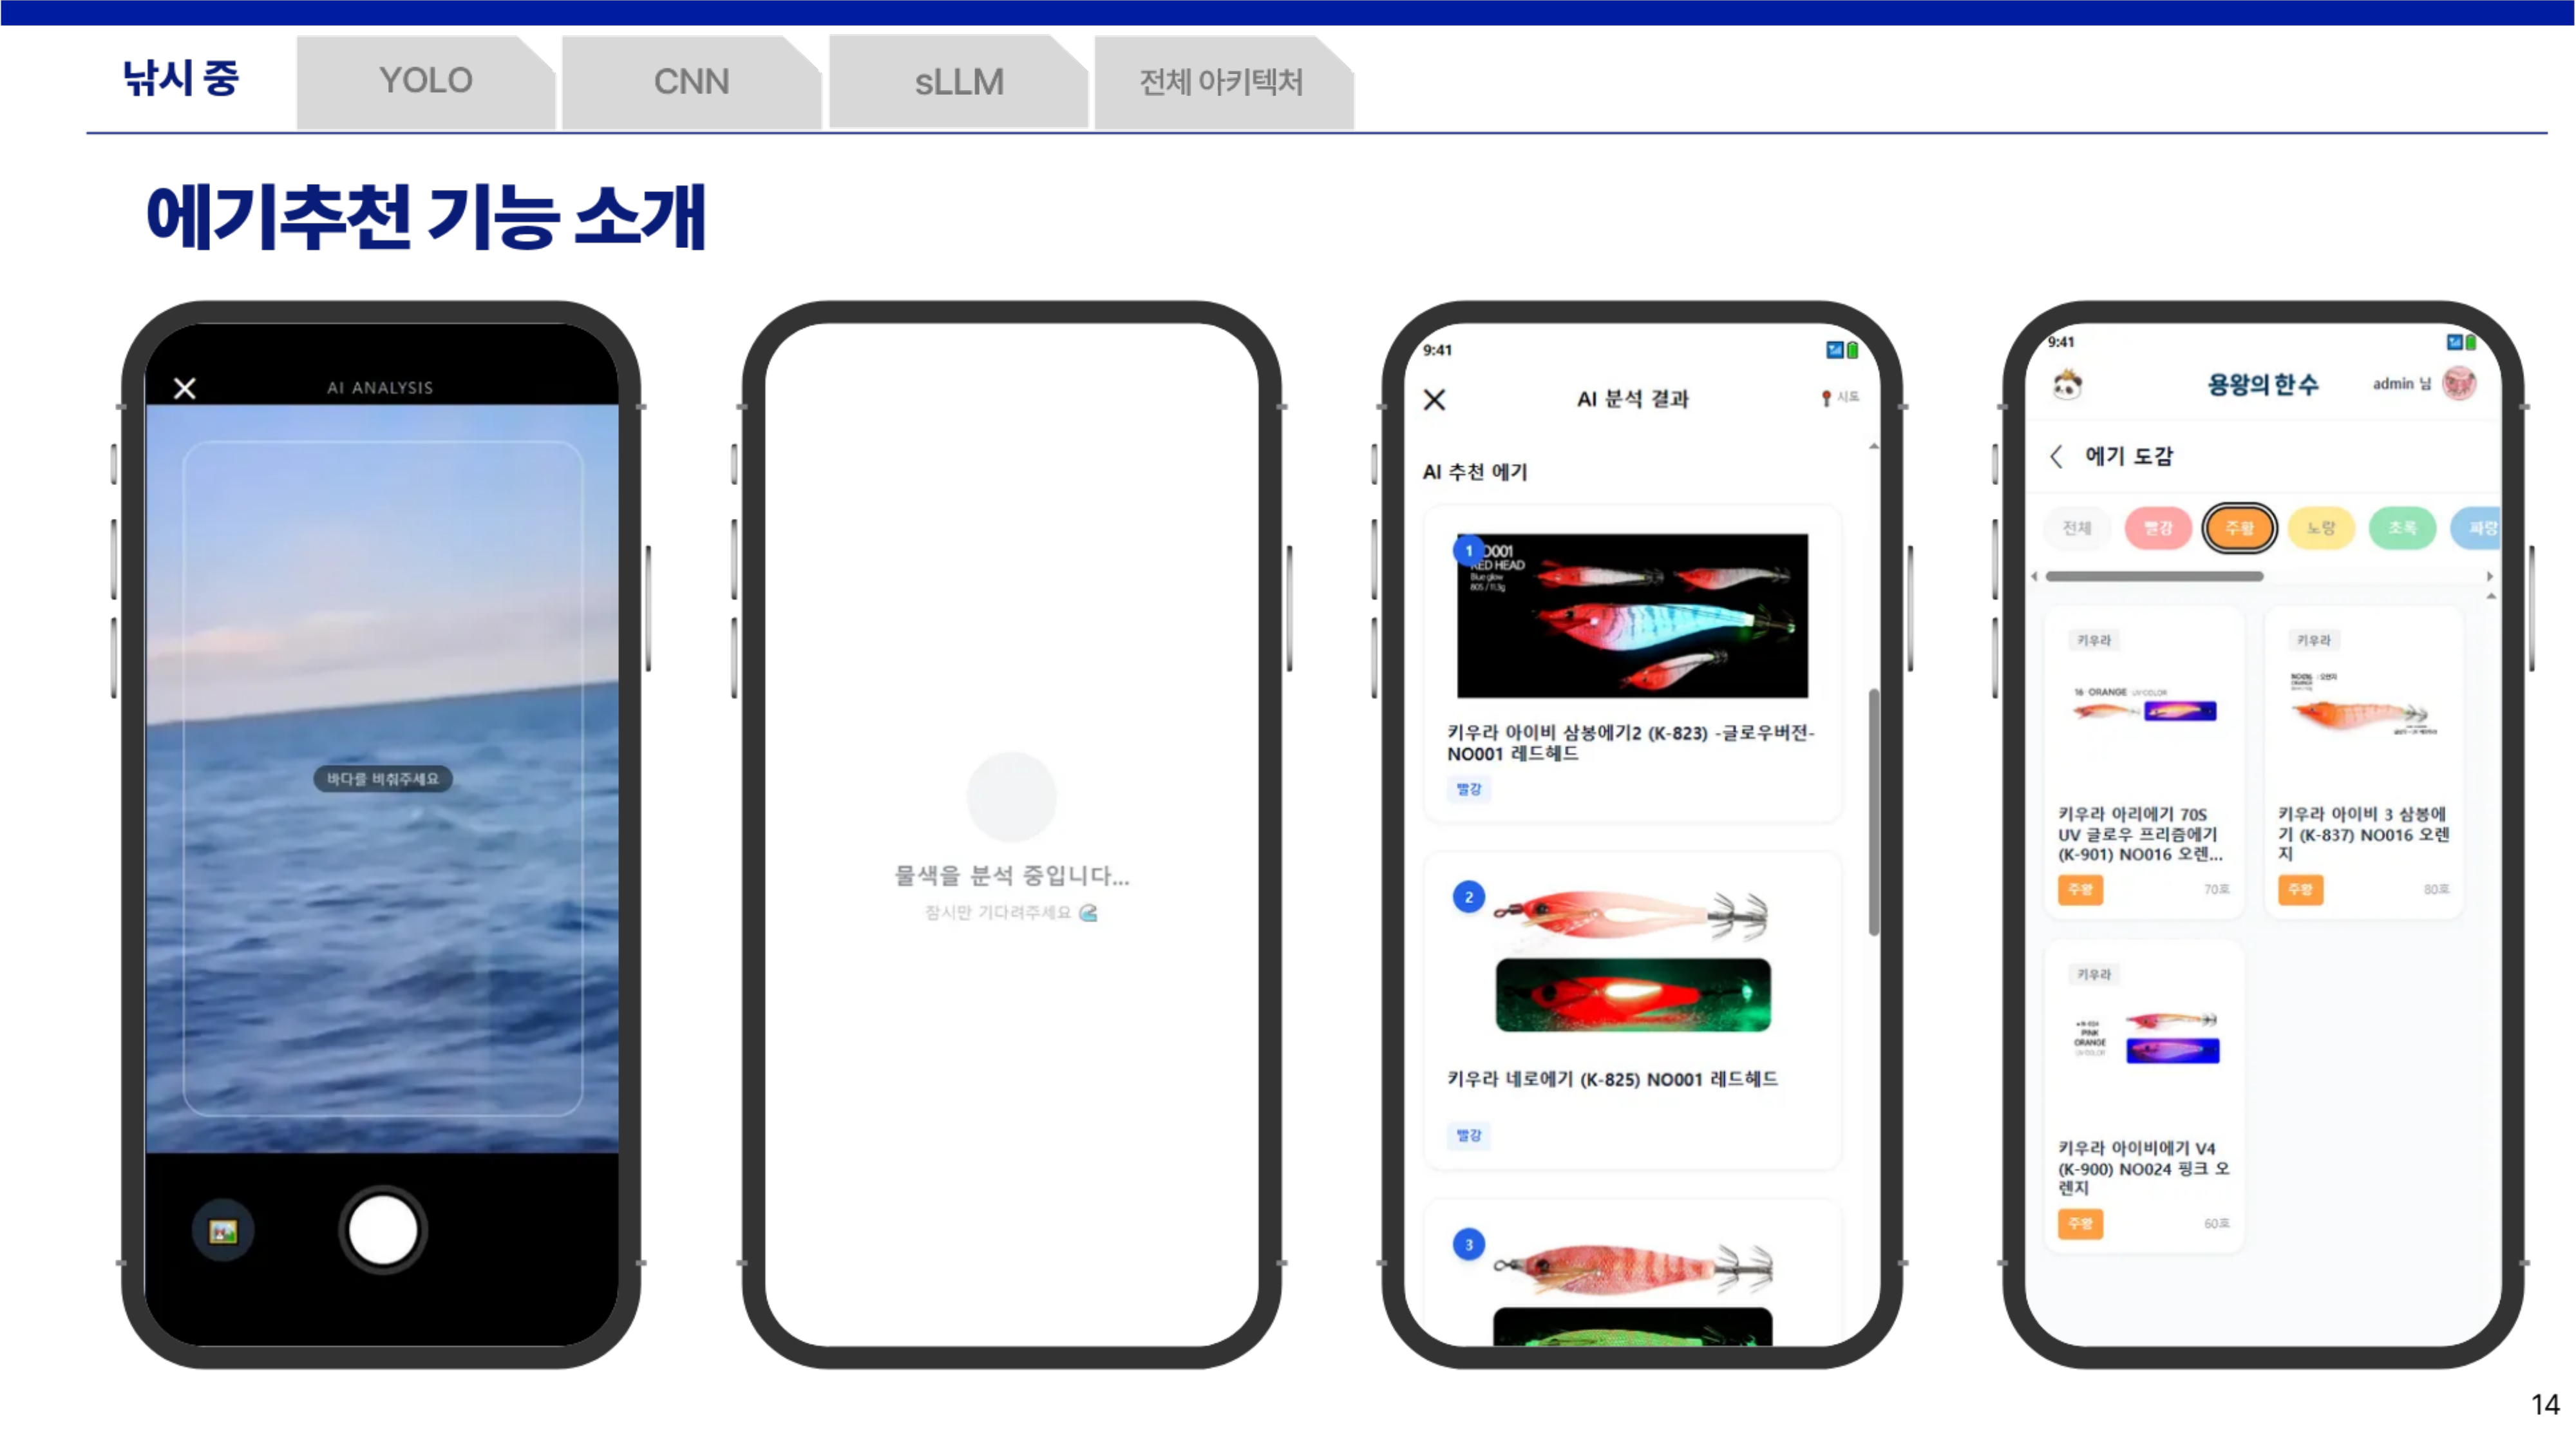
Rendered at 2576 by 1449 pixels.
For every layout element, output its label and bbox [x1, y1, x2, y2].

picture [32, 33, 2551, 138]
picture [2530, 1384, 2563, 1426]
picture [1369, 293, 1917, 1377]
picture [1991, 293, 2537, 1377]
picture [109, 293, 654, 1377]
picture [143, 160, 1617, 269]
picture [730, 293, 1295, 1377]
picture [0, 0, 2576, 27]
